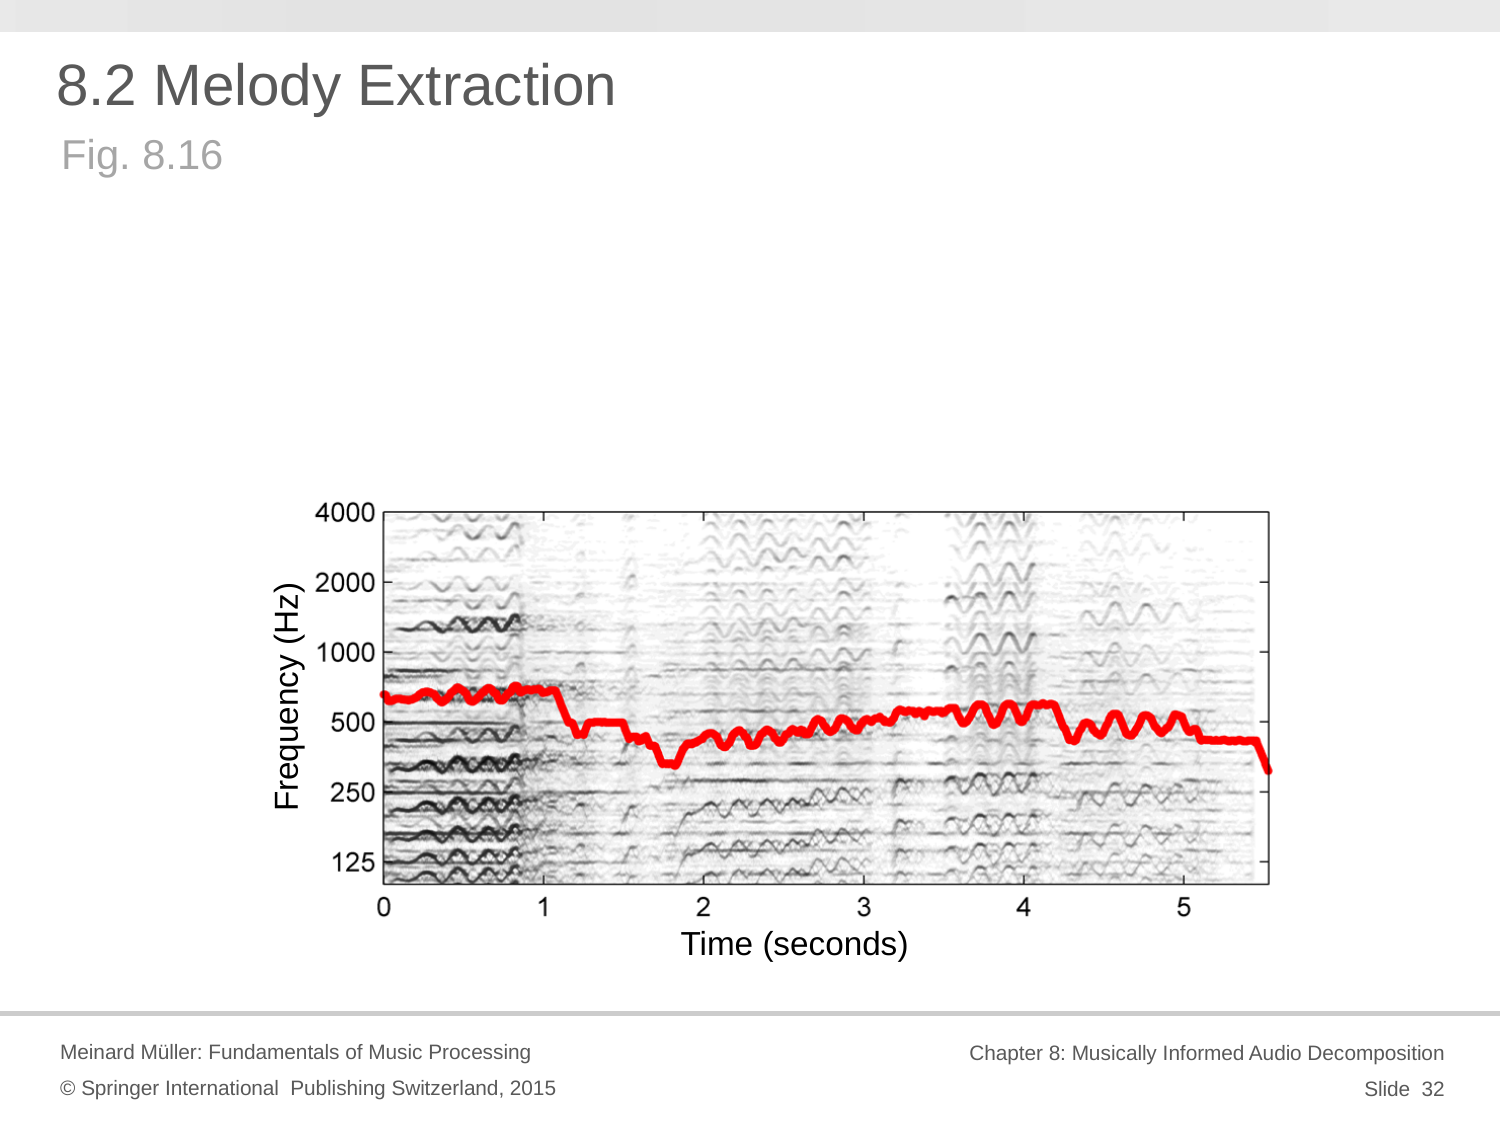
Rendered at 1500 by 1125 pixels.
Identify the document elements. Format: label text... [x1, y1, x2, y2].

picture [0, 0, 1500, 32]
picture [186, 278, 1453, 984]
title 8.2 Melody Extraction [40, 39, 1448, 133]
list Fig. 8.16 [46, 115, 276, 198]
